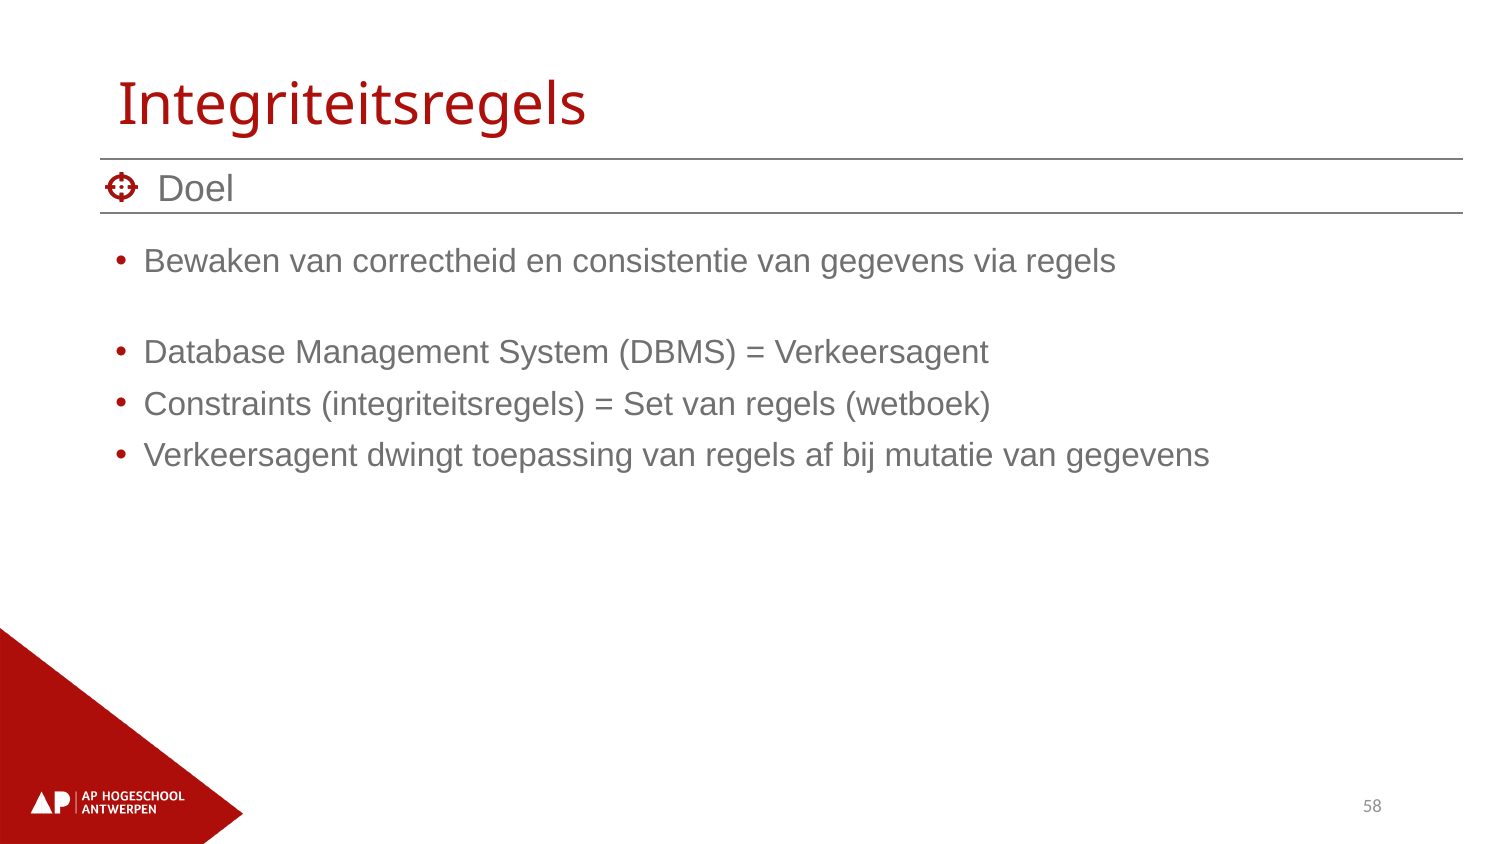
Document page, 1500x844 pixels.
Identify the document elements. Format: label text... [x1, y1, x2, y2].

slide_number 58 [1263, 782, 1397, 827]
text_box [100, 158, 1463, 213]
title Integriteitsregels [103, 66, 1397, 141]
picture [0, 623, 246, 844]
text_box Bewaken van correctheid en consistentie van gegevens via regels Database Management System (DBMS) = Verkeersagent Constraints (integriteitsregels) = Set van regels (wetboek) Verkeersagent dwingt toepassing van regels af bij mutatie van gegevens [100, 236, 1463, 658]
